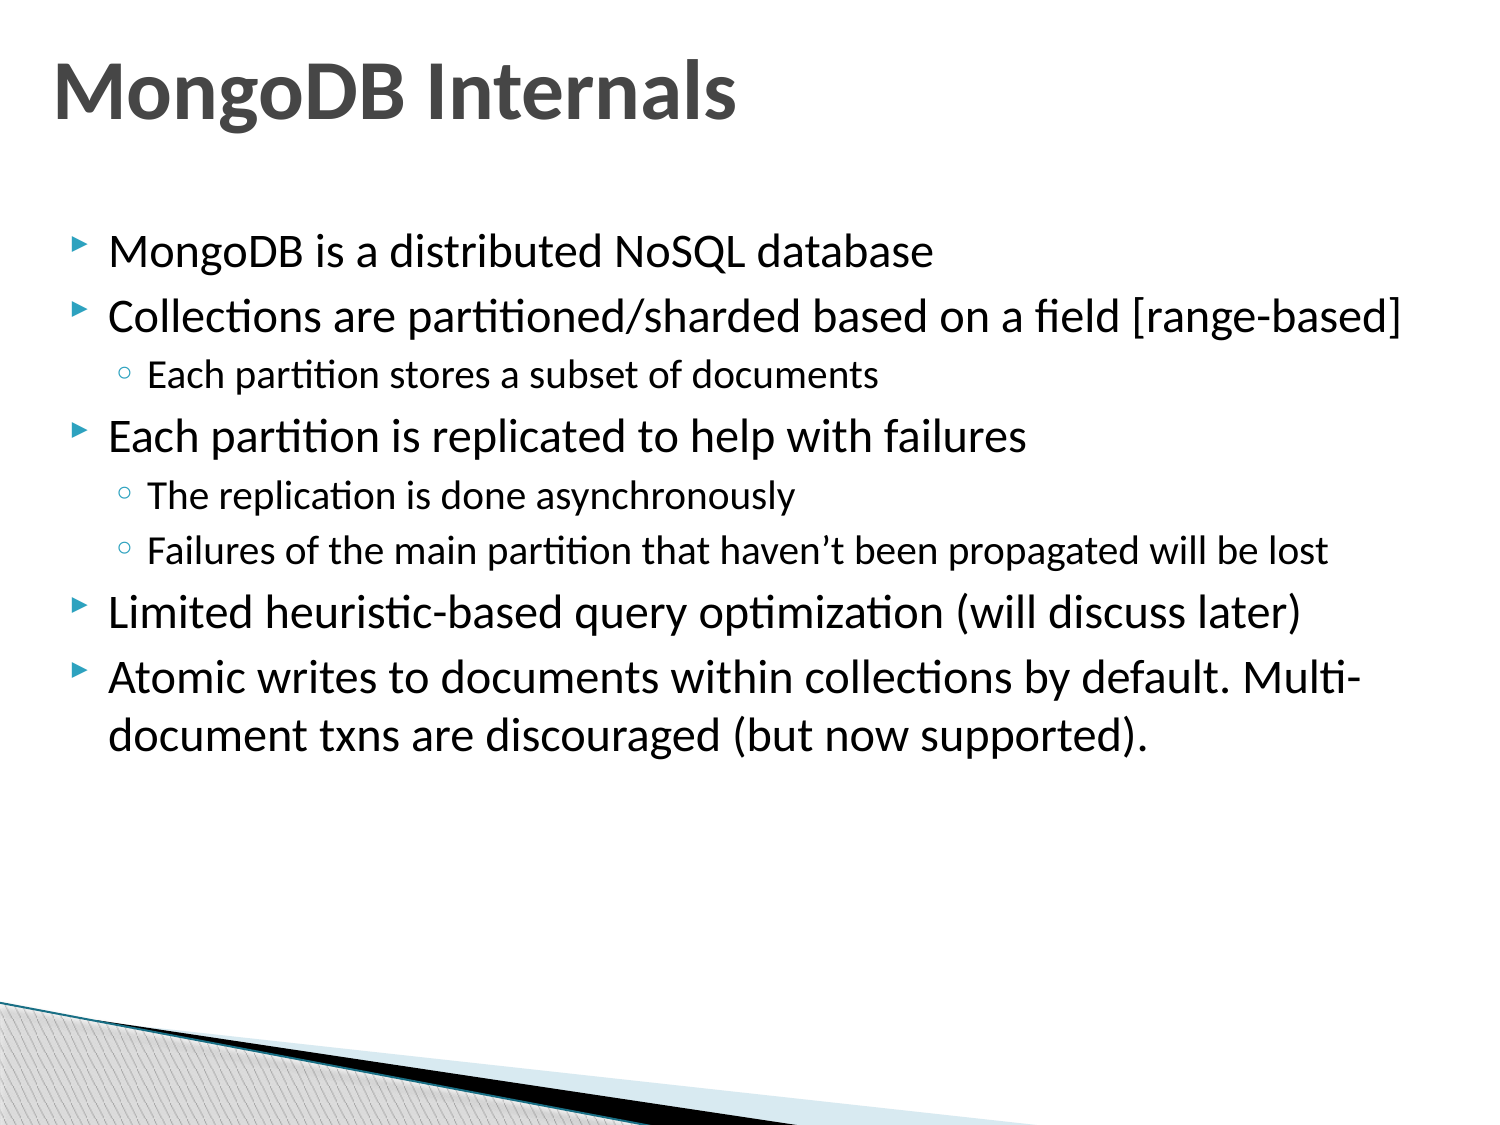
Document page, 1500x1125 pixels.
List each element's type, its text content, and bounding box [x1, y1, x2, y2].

title MongoDB Internals [37, 24, 1425, 145]
text_box a b a c d b [0, 1006, 633, 1125]
list MongoDB is a distributed NoSQL database Collections are partitioned/sharded based on a field [range-based] Each partition stores a subset of documents Each partition is replicated to help with failures The replication is done asynchronously Failures of the main partition that haven’t been propagated will be lost Limited heuristic-based query optimization (will discuss later) Atomic writes to documents within collections by default. Multi-document txns are discouraged (but now supported). [37, 211, 1438, 825]
